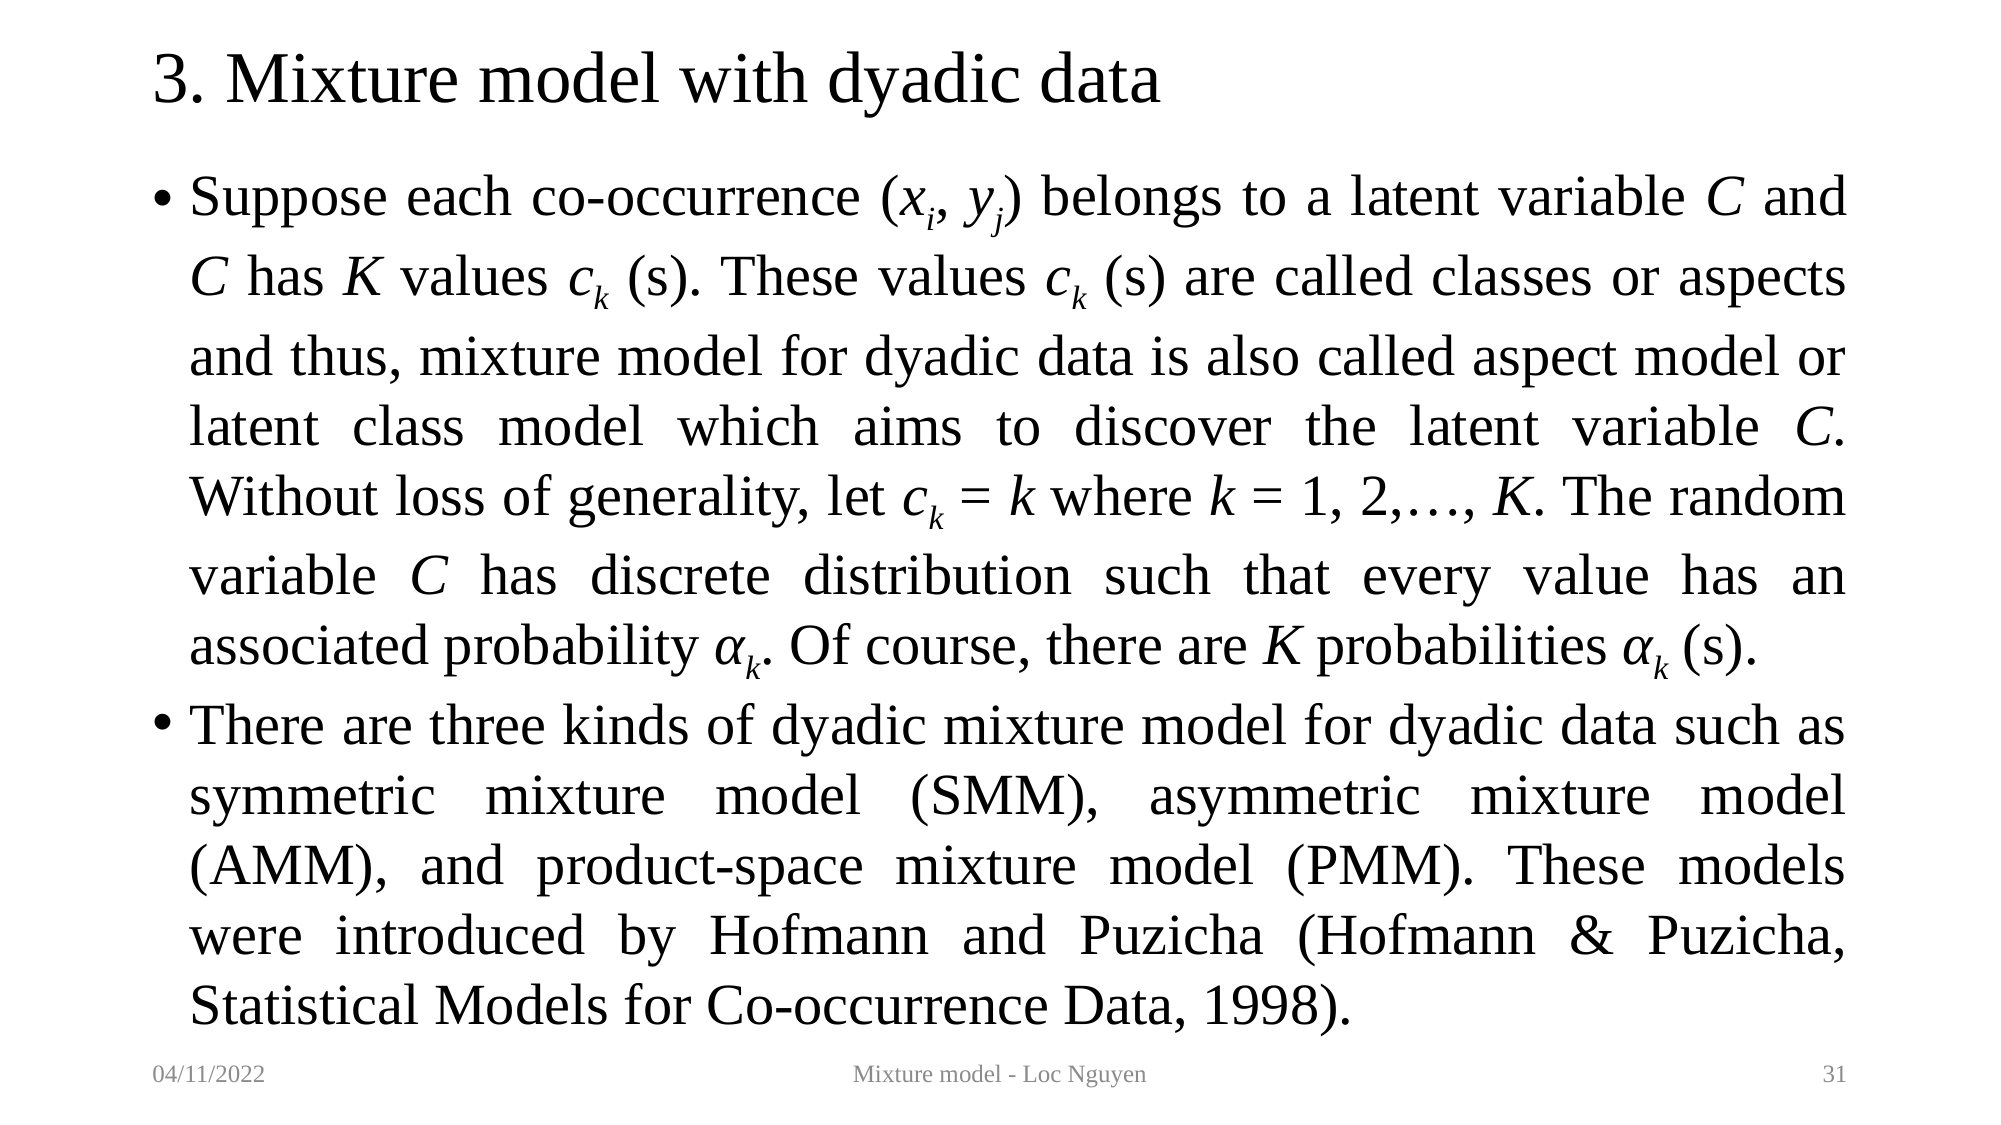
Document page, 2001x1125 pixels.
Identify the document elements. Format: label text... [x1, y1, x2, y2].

list Suppose each co-occurrence (xi, yj) belongs to a latent variable C and C has K values ck (s). These values ck (s) are called classes or aspects and thus, mixture model for dyadic data is also called aspect model or latent class model which aims to discover the latent variable C. Without loss of generality, let ck = k where k = 1, 2,…, K. The random variable C has discrete distribution such that every value has an associated probability αk. Of course, there are K probabilities αk (s). There are three kinds of dyadic mixture model for dyadic data such as symmetric mixture model (SMM), asymmetric mixture model (AMM), and product-space mixture model (PMM). These models were introduced by Hofmann and Puzicha (Hofmann & Puzicha, Statistical Models for Co-occurrence Data, 1998). [137, 149, 1863, 1000]
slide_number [137, 1042, 588, 1103]
footer Mixture model - Loc Nguyen [662, 1042, 1338, 1103]
title 3. Mixture model with dyadic data [137, 19, 1863, 128]
slide_number 31 [1412, 1042, 1863, 1103]
